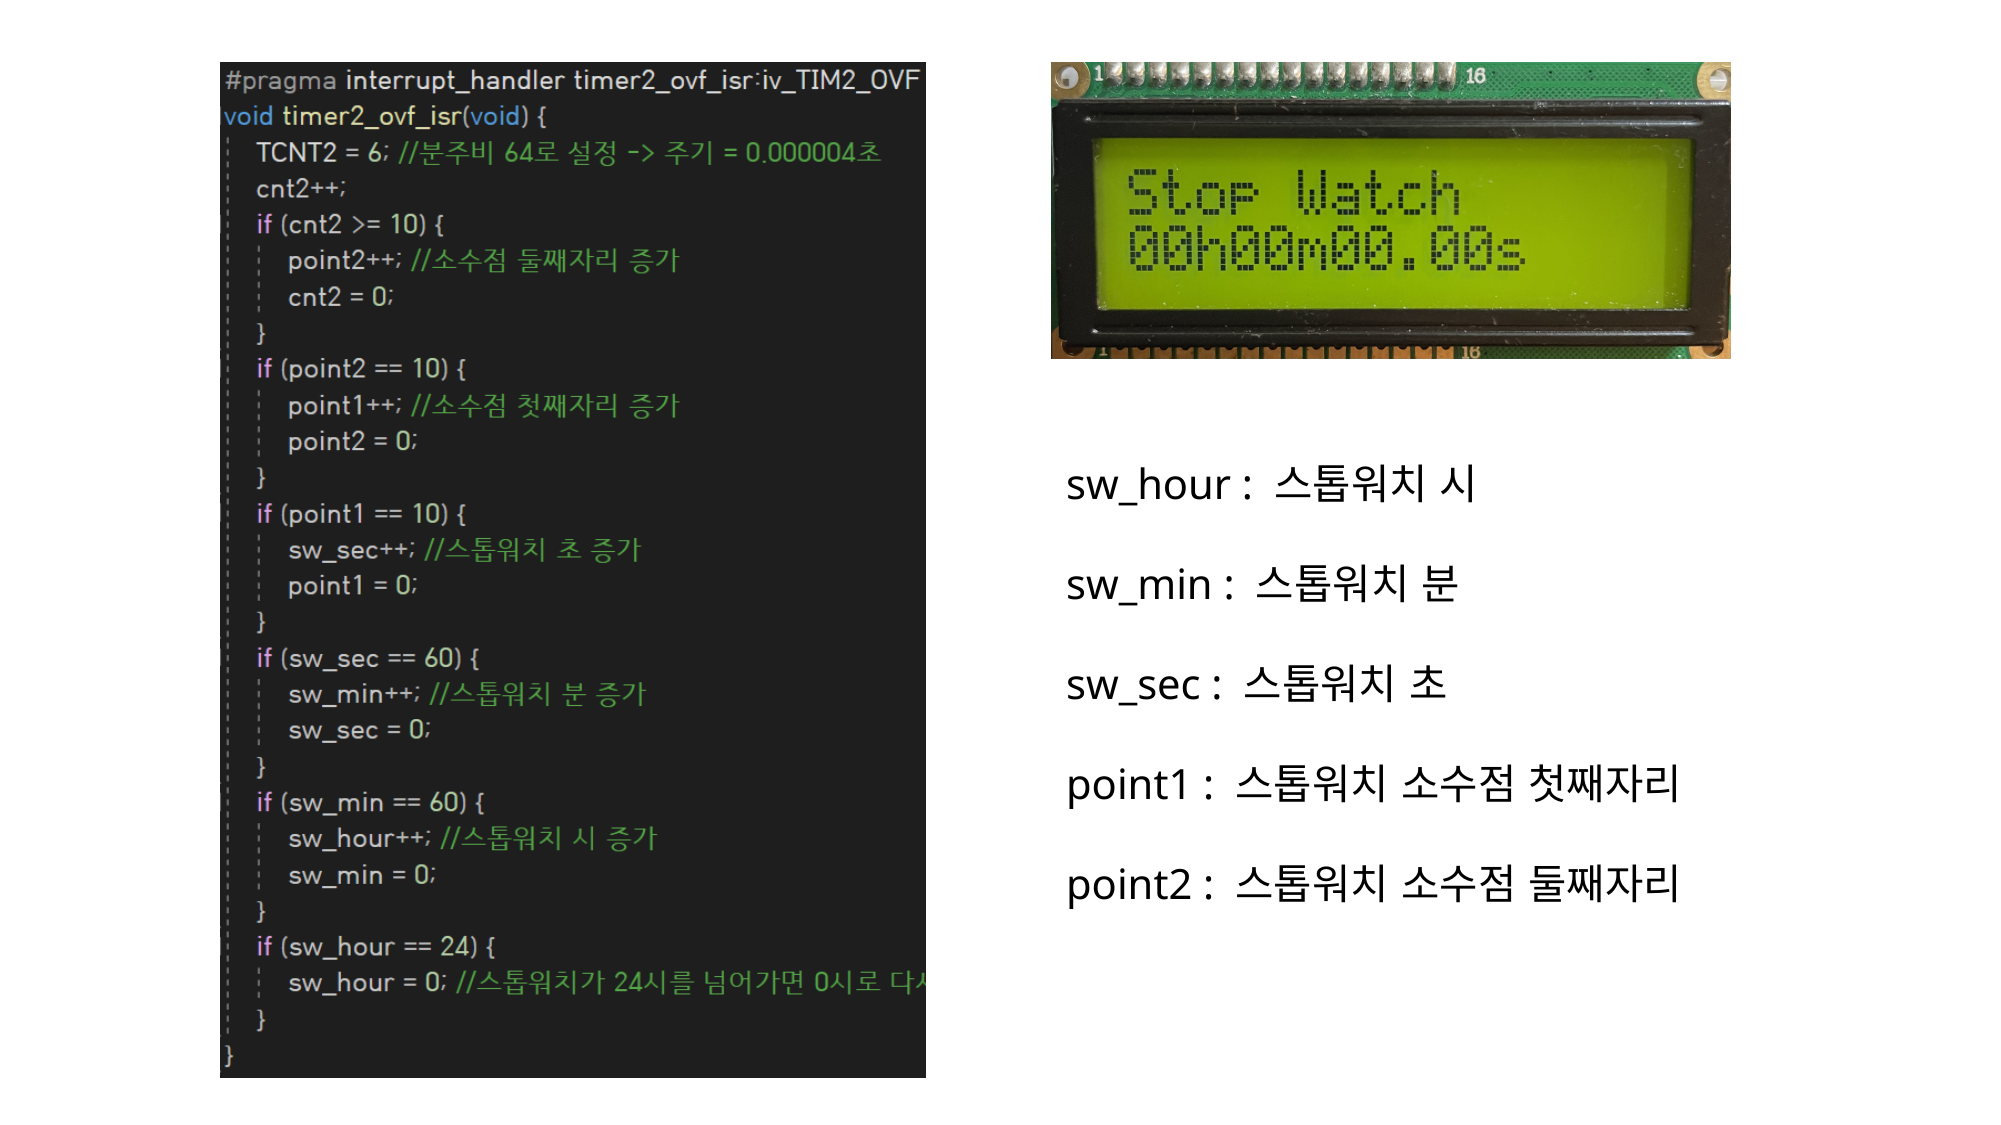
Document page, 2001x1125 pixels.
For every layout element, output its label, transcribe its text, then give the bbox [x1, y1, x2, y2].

picture [1051, 62, 1731, 359]
picture [220, 62, 926, 1078]
text_box sw_hour : 스톱워치 시 sw_min : 스톱워치 분 sw_sec : 스톱워치 초 point1 : 스톱워치 소수점 첫째자리 point2 : 스톱워치 소수점 둘째자리 [1051, 450, 1780, 915]
